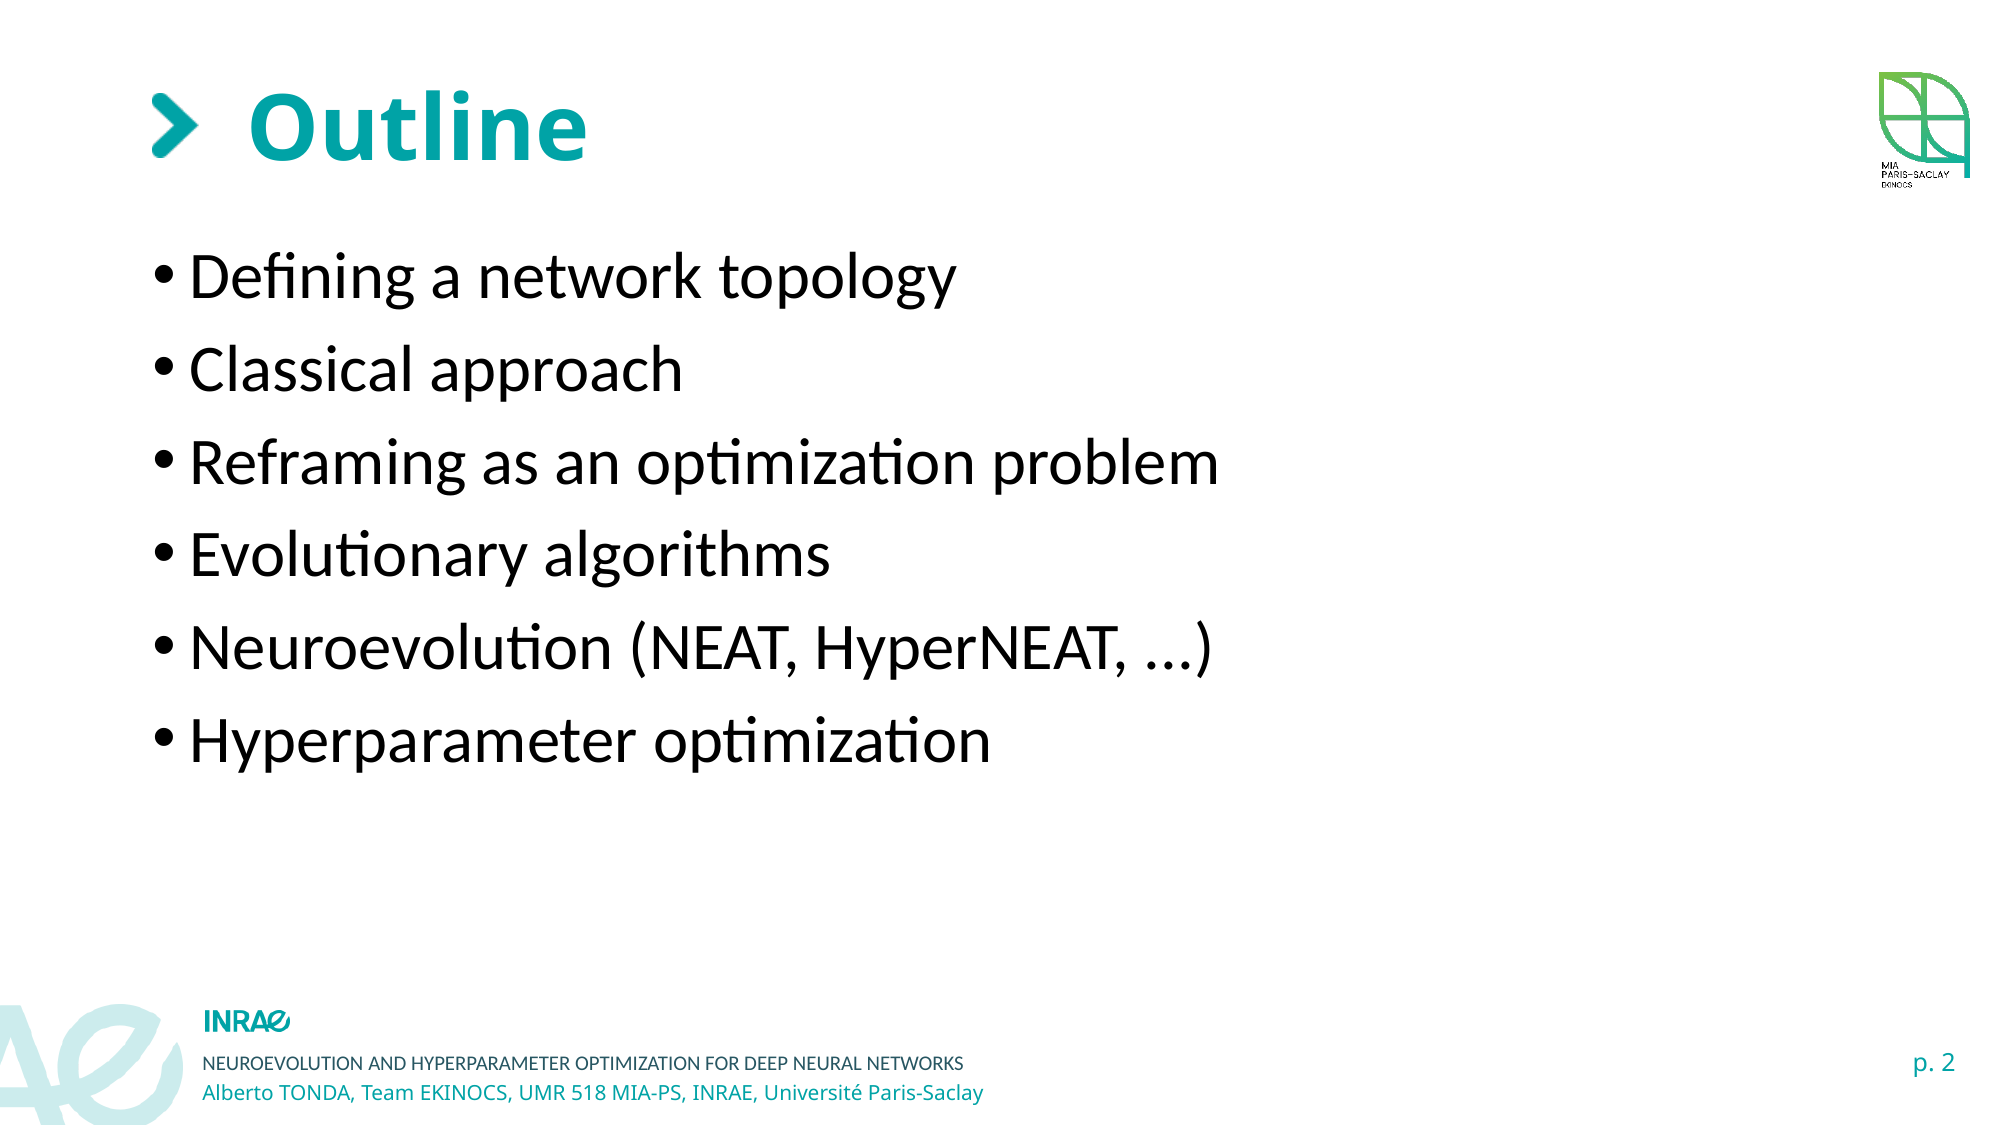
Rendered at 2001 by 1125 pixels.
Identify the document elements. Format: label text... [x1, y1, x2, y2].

picture [1862, 54, 1986, 205]
picture [152, 93, 200, 158]
picture [0, 996, 329, 1125]
title Outline [137, 59, 1863, 203]
list Defining a network topology Classical approach Reframing as an optimization problem Evolutionary algorithms Neuroevolution (NEAT, HyperNEAT, ...) Hyperparameter optimization [137, 233, 1863, 1001]
